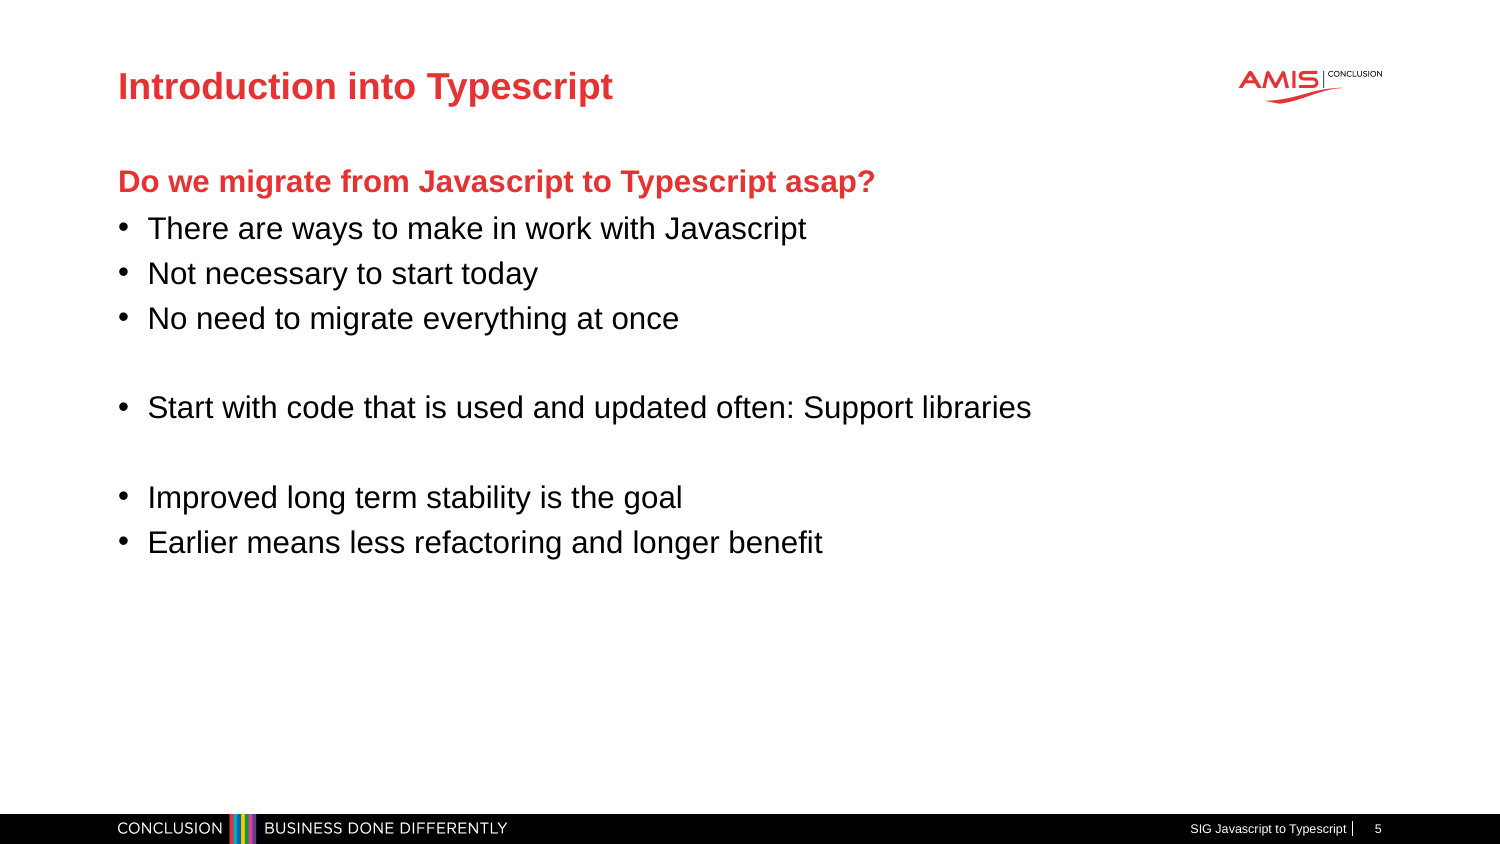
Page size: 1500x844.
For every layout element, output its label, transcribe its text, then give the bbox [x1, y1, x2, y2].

slide_number 5 [1358, 820, 1382, 839]
picture [0, 814, 236, 844]
picture [1205, 59, 1388, 106]
footer SIG Javascript to Typescript [814, 820, 1347, 839]
list There are ways to make in work with Javascript Not necessary to start today No need to migrate everything at once Start with code that is used and updated often: Support libraries Improved long term stability is the goal Earlier means less refactoring and longer benefit [118, 201, 1205, 774]
picture [239, 814, 1500, 844]
list Do we migrate from Javascript to Typescript asap? [118, 153, 1205, 201]
title Introduction into Typescript [118, 47, 1205, 130]
